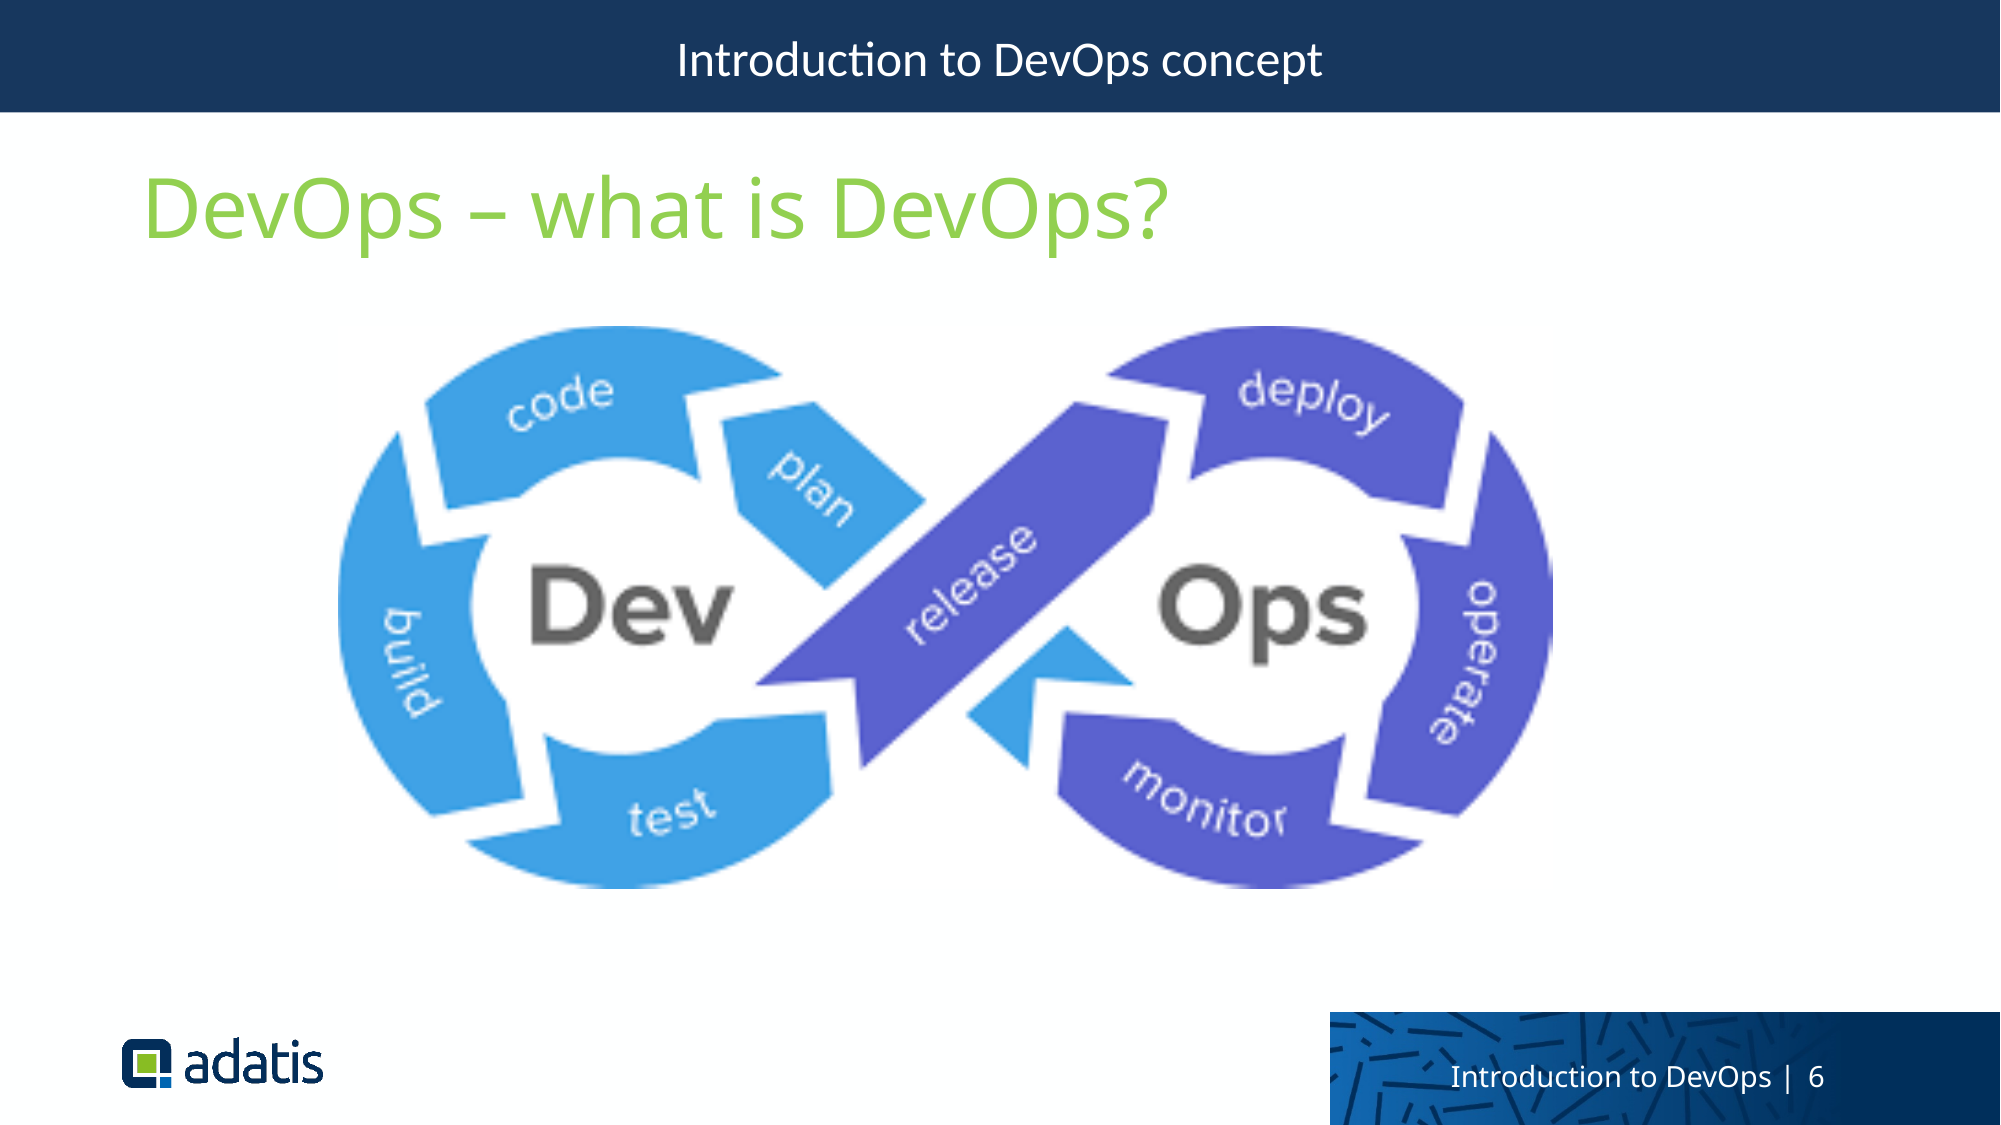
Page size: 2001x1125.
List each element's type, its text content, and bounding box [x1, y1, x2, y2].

text_box Introduction to DevOps concept [0, 0, 2000, 113]
text_box DevOps – what is DevOps? [139, 152, 1861, 255]
picture [122, 1037, 323, 1088]
picture [1330, 1012, 2000, 1125]
picture [338, 325, 1553, 890]
